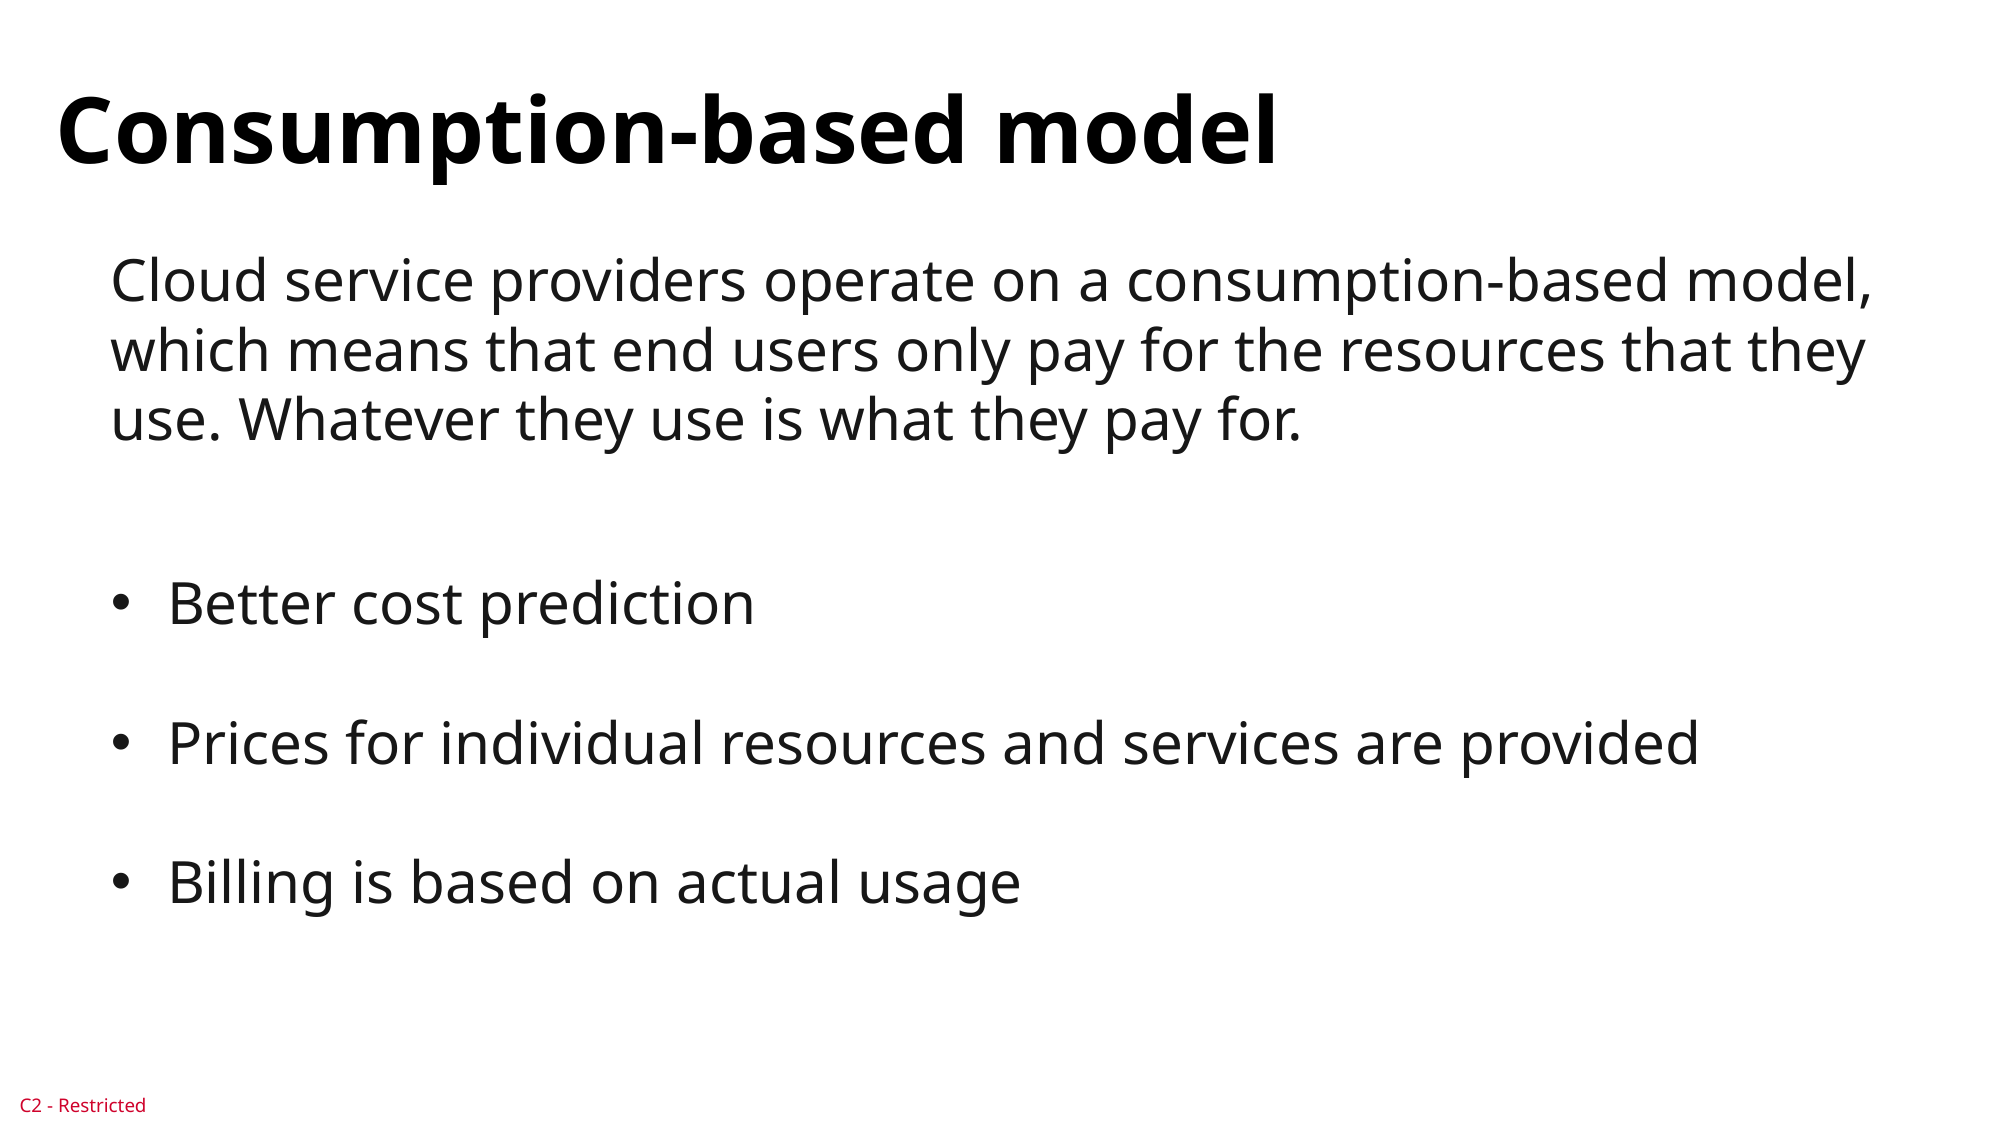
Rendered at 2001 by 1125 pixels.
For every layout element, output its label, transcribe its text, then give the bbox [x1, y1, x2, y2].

title Consumption-based model [40, 25, 1766, 244]
list Cloud service providers operate on a consumption-based model, which means that end users only pay for the resources that they use. Whatever they use is what they pay for. Better cost prediction Prices for individual resources and services are provided Billing is based on actual usage [95, 235, 1904, 975]
